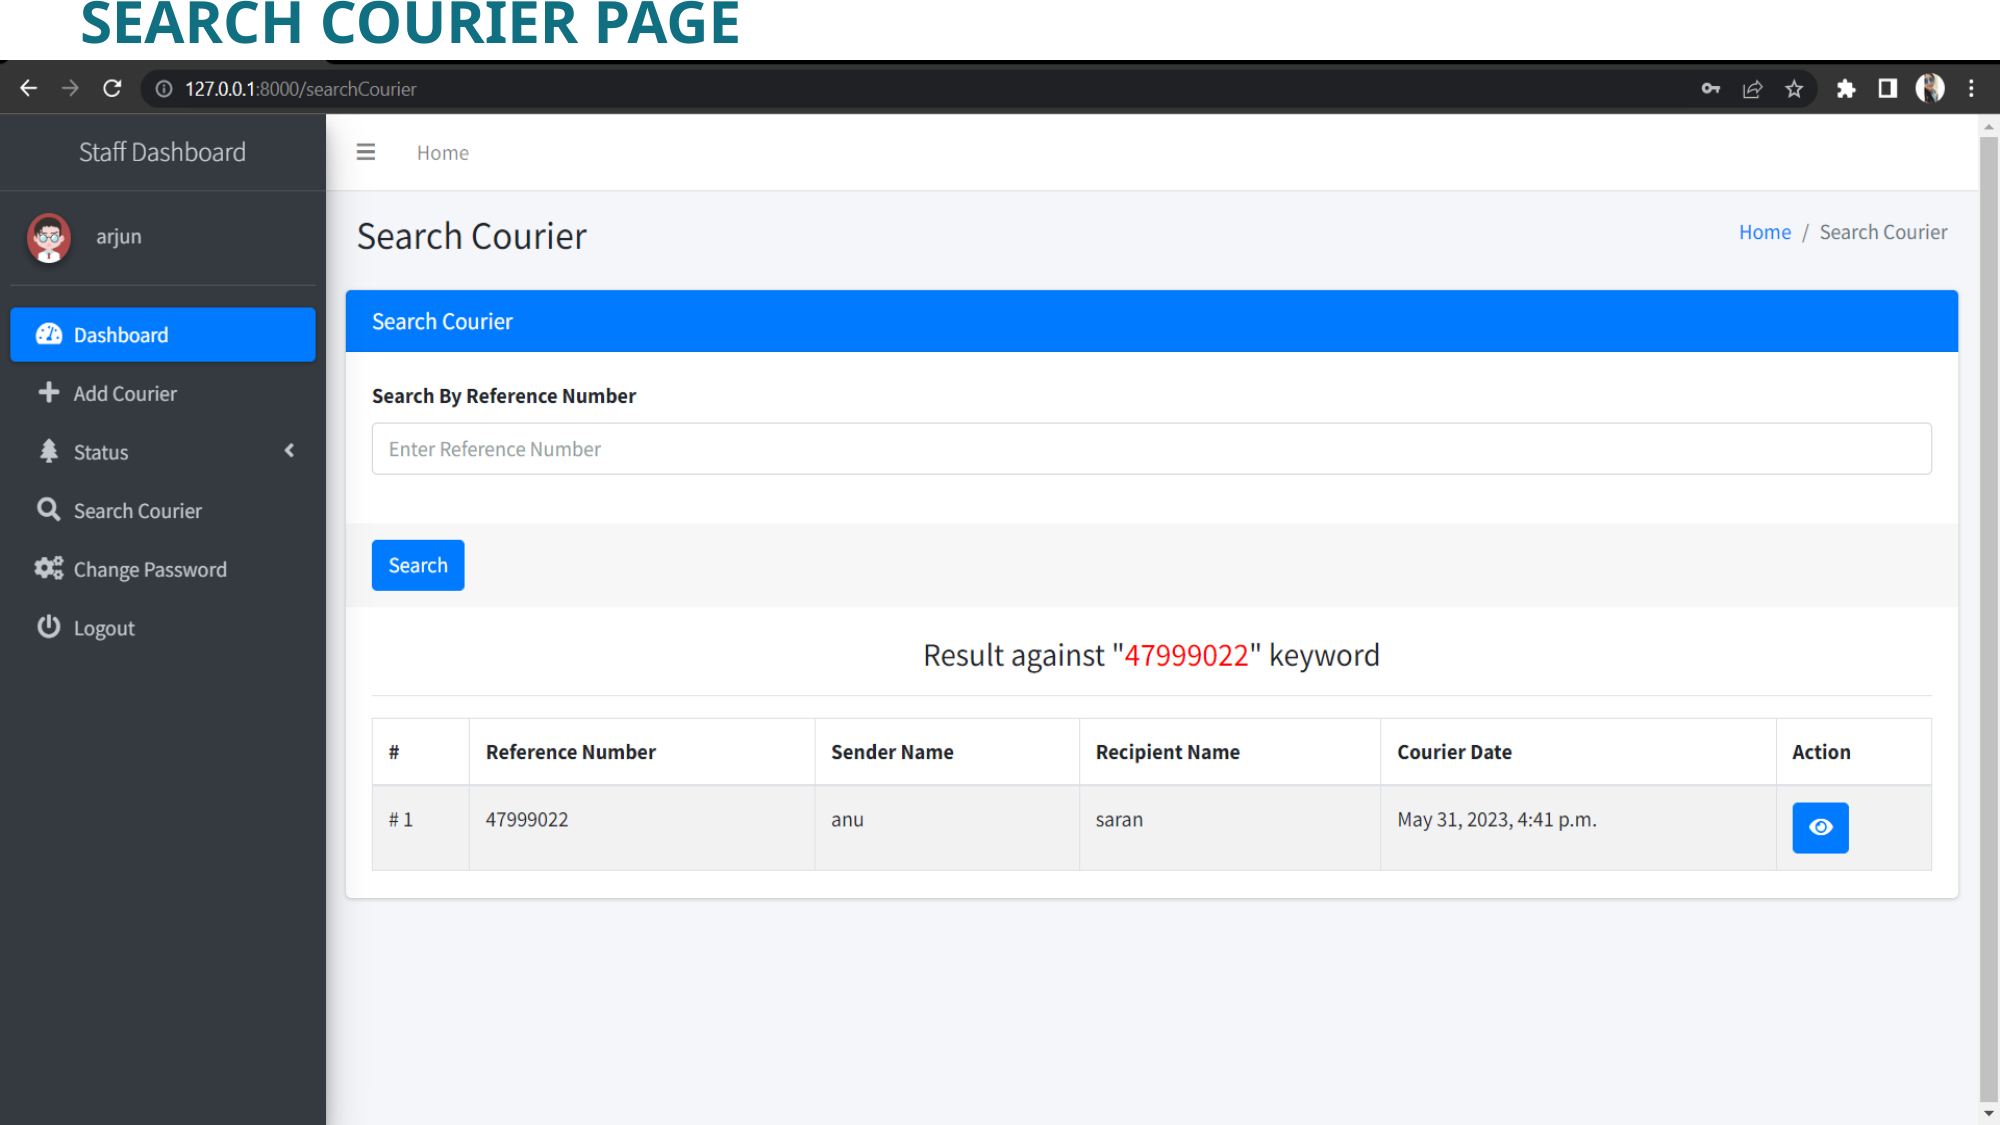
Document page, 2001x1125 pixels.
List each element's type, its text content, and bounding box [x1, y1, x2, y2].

title SEARCH COURIER PAGE [64, 0, 1790, 60]
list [0, 60, 2000, 1125]
